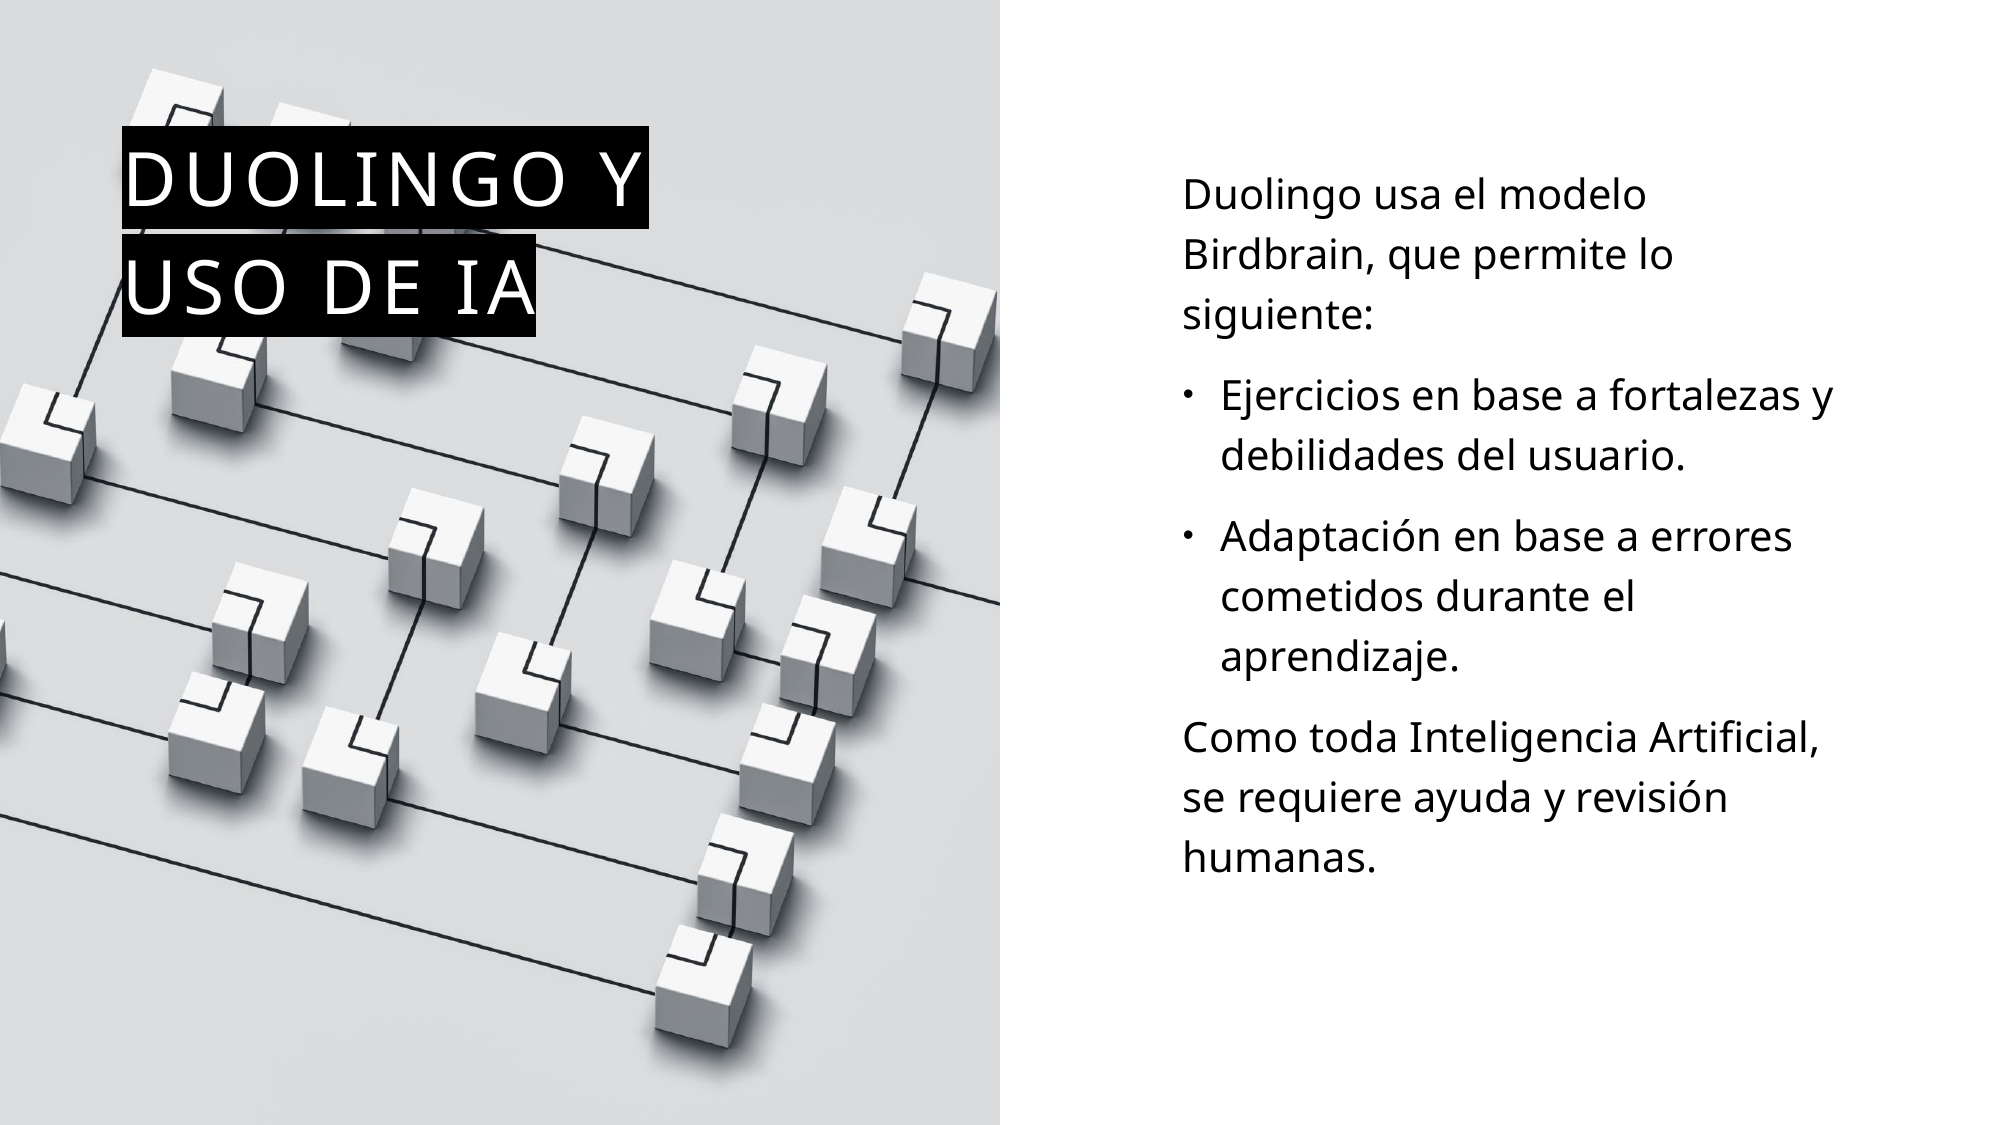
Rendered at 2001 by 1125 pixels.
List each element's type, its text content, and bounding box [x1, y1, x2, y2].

list Duolingo usa el modelo Birdbrain, que permite lo siguiente: Ejercicios en base a fortalezas y debilidades del usuario. Adaptación en base a errores cometidos durante el aprendizaje. Como toda Inteligencia Artificial, se requiere ayuda y revisión humanas. [1167, 149, 1850, 975]
picture [0, 0, 1000, 1125]
text_box [1000, 0, 2000, 1125]
